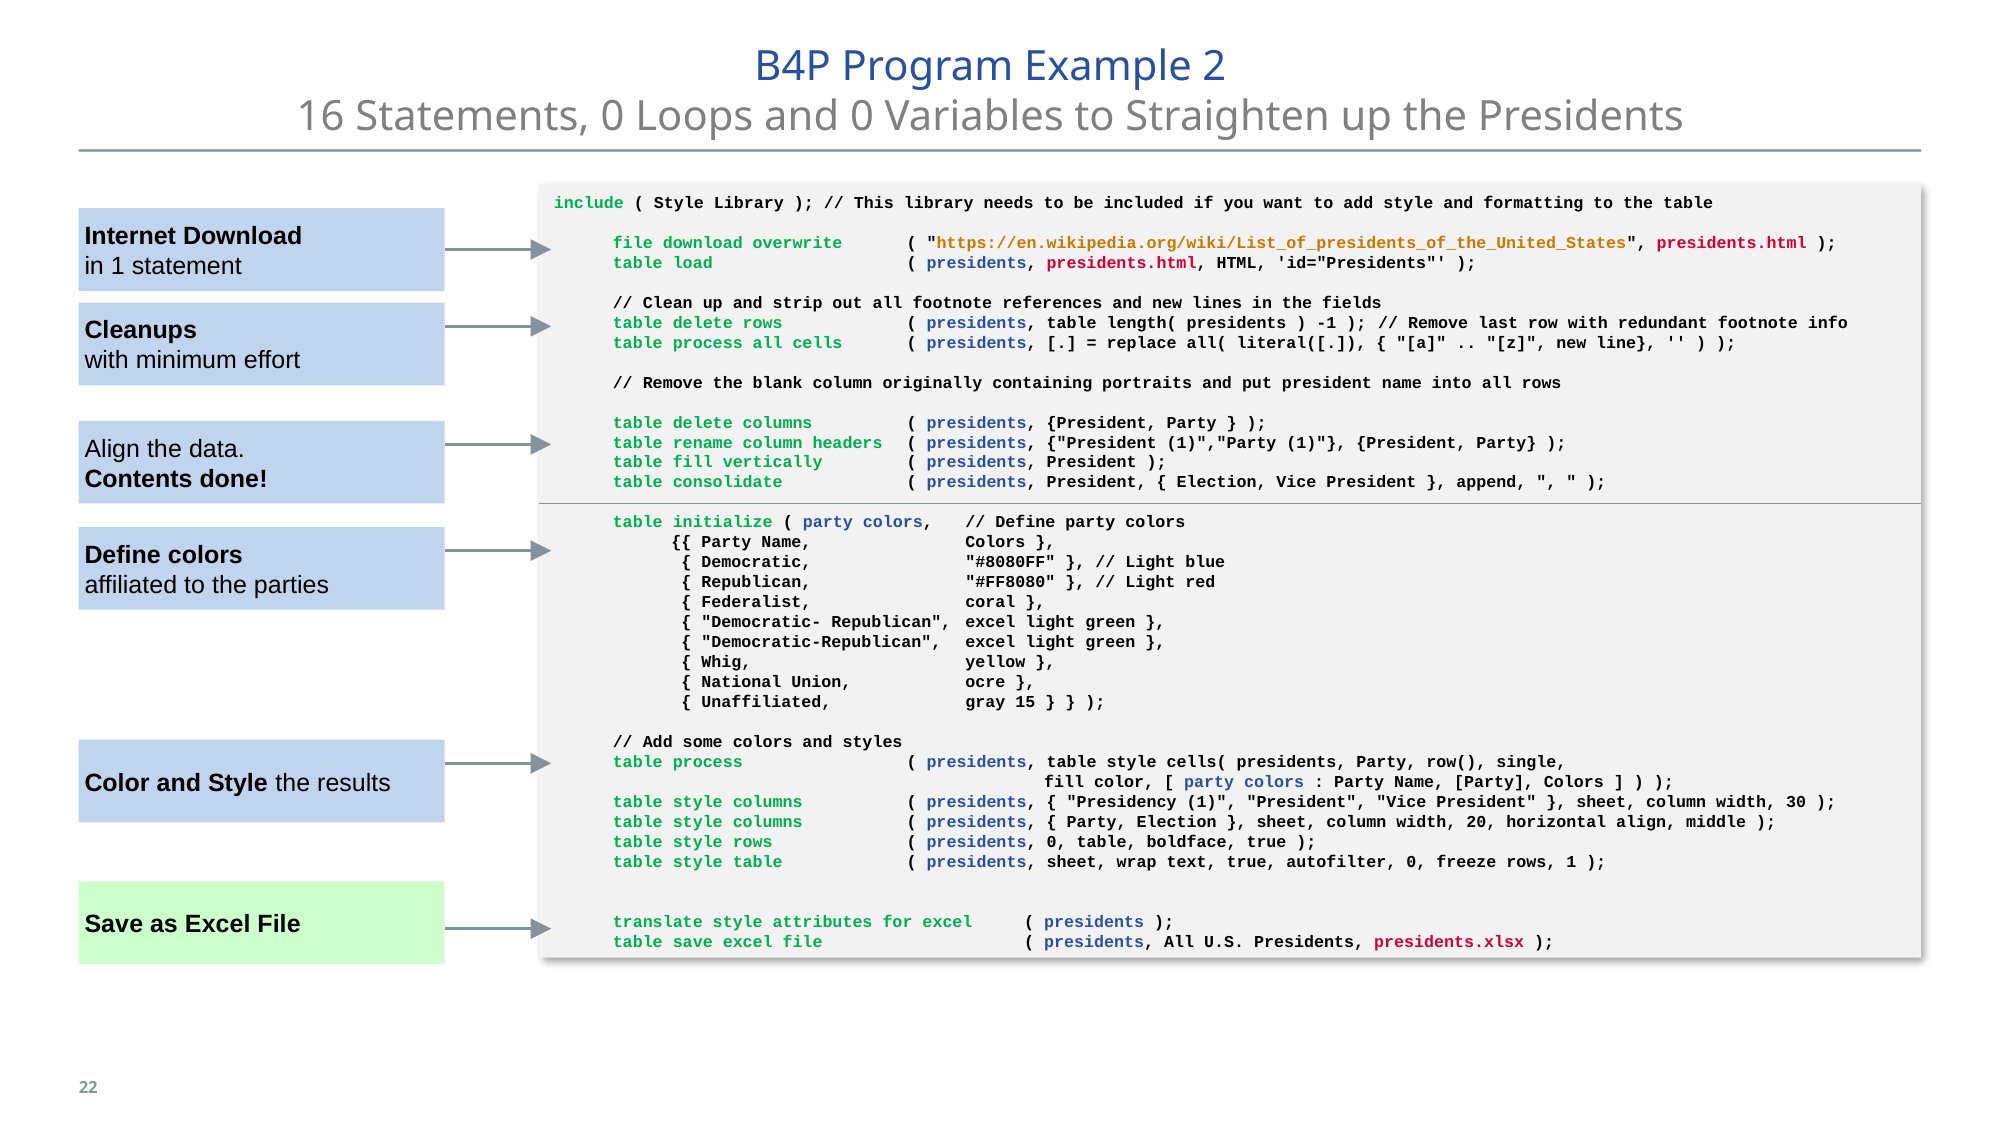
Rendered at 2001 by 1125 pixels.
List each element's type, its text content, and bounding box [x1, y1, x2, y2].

text_box Internet Download in 1 statement [77, 206, 447, 293]
text_box include ( Style Library ); // This library needs to be included if you want to add style and formatting to the table file download overwrite ( "https://en.wikipedia.org/wiki/List_of_presidents_of_the_United_States", presidents.html ); table load ( presidents, presidents.html, HTML, 'id="Presidents"' ); // Clean up and strip out all footnote references and new lines in the fields table delete rows ( presidents, table length( presidents ) -1 ); // Remove last row with redundant footnote info table process all cells ( presidents, [.] = replace all( literal([.]), { "[a]" .. "[z]", new line}, '' ) ); // Remove the blank column originally containing portraits and put president name into all rows table delete columns ( presidents, {President, Party } ); table rename column headers ( presidents, {"President (1)","Party (1)"}, {President, Party} ); table fill vertically ( presidents, President ); table consolidate ( presidents, President, { Election, Vice President }, append, ", " ); table initialize ( party colors, // Define party colors {{ Party Name, Colors }, { Democratic, "#8080FF" }, // Light blue { Republican, "#FF8080" }, // Light red { Federalist, coral }, { "Democratic- Republican", excel light green }, { "Democratic-Republican", excel light green }, { Whig, yellow }, { National Union, ocre }, { Unaffiliated, gray 15 } } ); // Add some colors and styles table process ( presidents, table style cells( presidents, Party, row(), single, fill color, [ party colors : Party Name, [Party], Colors ] ) ); table style columns ( presidents, { "Presidency (1)", "President", "Vice President" }, sheet, column width, 30 ); table style columns ( presidents, { Party, Election }, sheet, column width, 20, horizontal align, middle ); table style rows ( presidents, 0, table, boldface, true ); table style table ( presidents, sheet, wrap text, true, autofilter, 0, freeze rows, 1 ); translate style attributes for excel ( presidents ); table save excel file ( presidents, All U.S. Presidents, presidents.xlsx ); [539, 508, 1922, 958]
text_box Color and Style the results [77, 738, 447, 824]
text_box Save as Excel File [77, 879, 447, 966]
text_box Cleanups with minimum effort [77, 301, 447, 387]
text_box Align the data. Contents done! [77, 419, 447, 505]
text_box include ( Style Library ); // This library needs to be included if you want to add style and formatting to the table file download overwrite ( "https://en.wikipedia.org/wiki/List_of_presidents_of_the_United_States", presidents.html ); table load ( presidents, presidents.html, HTML, 'id="Presidents"' ); // Clean up and strip out all footnote references and new lines in the fields table delete rows ( presidents, table length( presidents ) -1 ); // Remove last row with redundant footnote info table process all cells ( presidents, [.] = replace all( literal([.]), { "[a]" .. "[z]", new line}, '' ) ); // Remove the blank column originally containing portraits and put president name into all rows table delete columns ( presidents, {President, Party } ); table rename column headers ( presidents, {"President (1)","Party (1)"}, {President, Party} ); table fill vertically ( presidents, President ); table consolidate ( presidents, President, { Election, Vice President }, append, ", " ); table initialize ( party colors, // Define party colors {{ Party Name, Colors }, { Democratic, "#8080FF" }, // Light blue { Republican, "#FF8080" }, // Light red { Federalist, coral }, { "Democratic- Republican", excel light green }, { "Democratic-Republican", excel light green }, { Whig, yellow }, { National Union, ocre }, { Unaffiliated, gray 15 } } ); // Add some colors and styles table process ( presidents, table style cells( presidents, Party, row(), single, fill color, [ party colors : Party Name, [Party], Colors ] ) ); table style columns ( presidents, { "Presidency (1)", "President", "Vice President" }, sheet, column width, 30 ); table style columns ( presidents, { Party, Election }, sheet, column width, 20, horizontal align, middle ); table style rows ( presidents, 0, table, boldface, true ); table style table ( presidents, sheet, wrap text, true, autofilter, 0, freeze rows, 1 ); translate style attributes for excel ( presidents ); table save excel file ( presidents, All U.S. Presidents, presidents.xlsx ); [539, 184, 1922, 503]
text_box Define colors affiliated to the parties [77, 525, 447, 612]
title B4P Program Example 2 16 Statements, 0 Loops and 0 Variables to Straighten up the Presidents [76, 31, 1920, 150]
